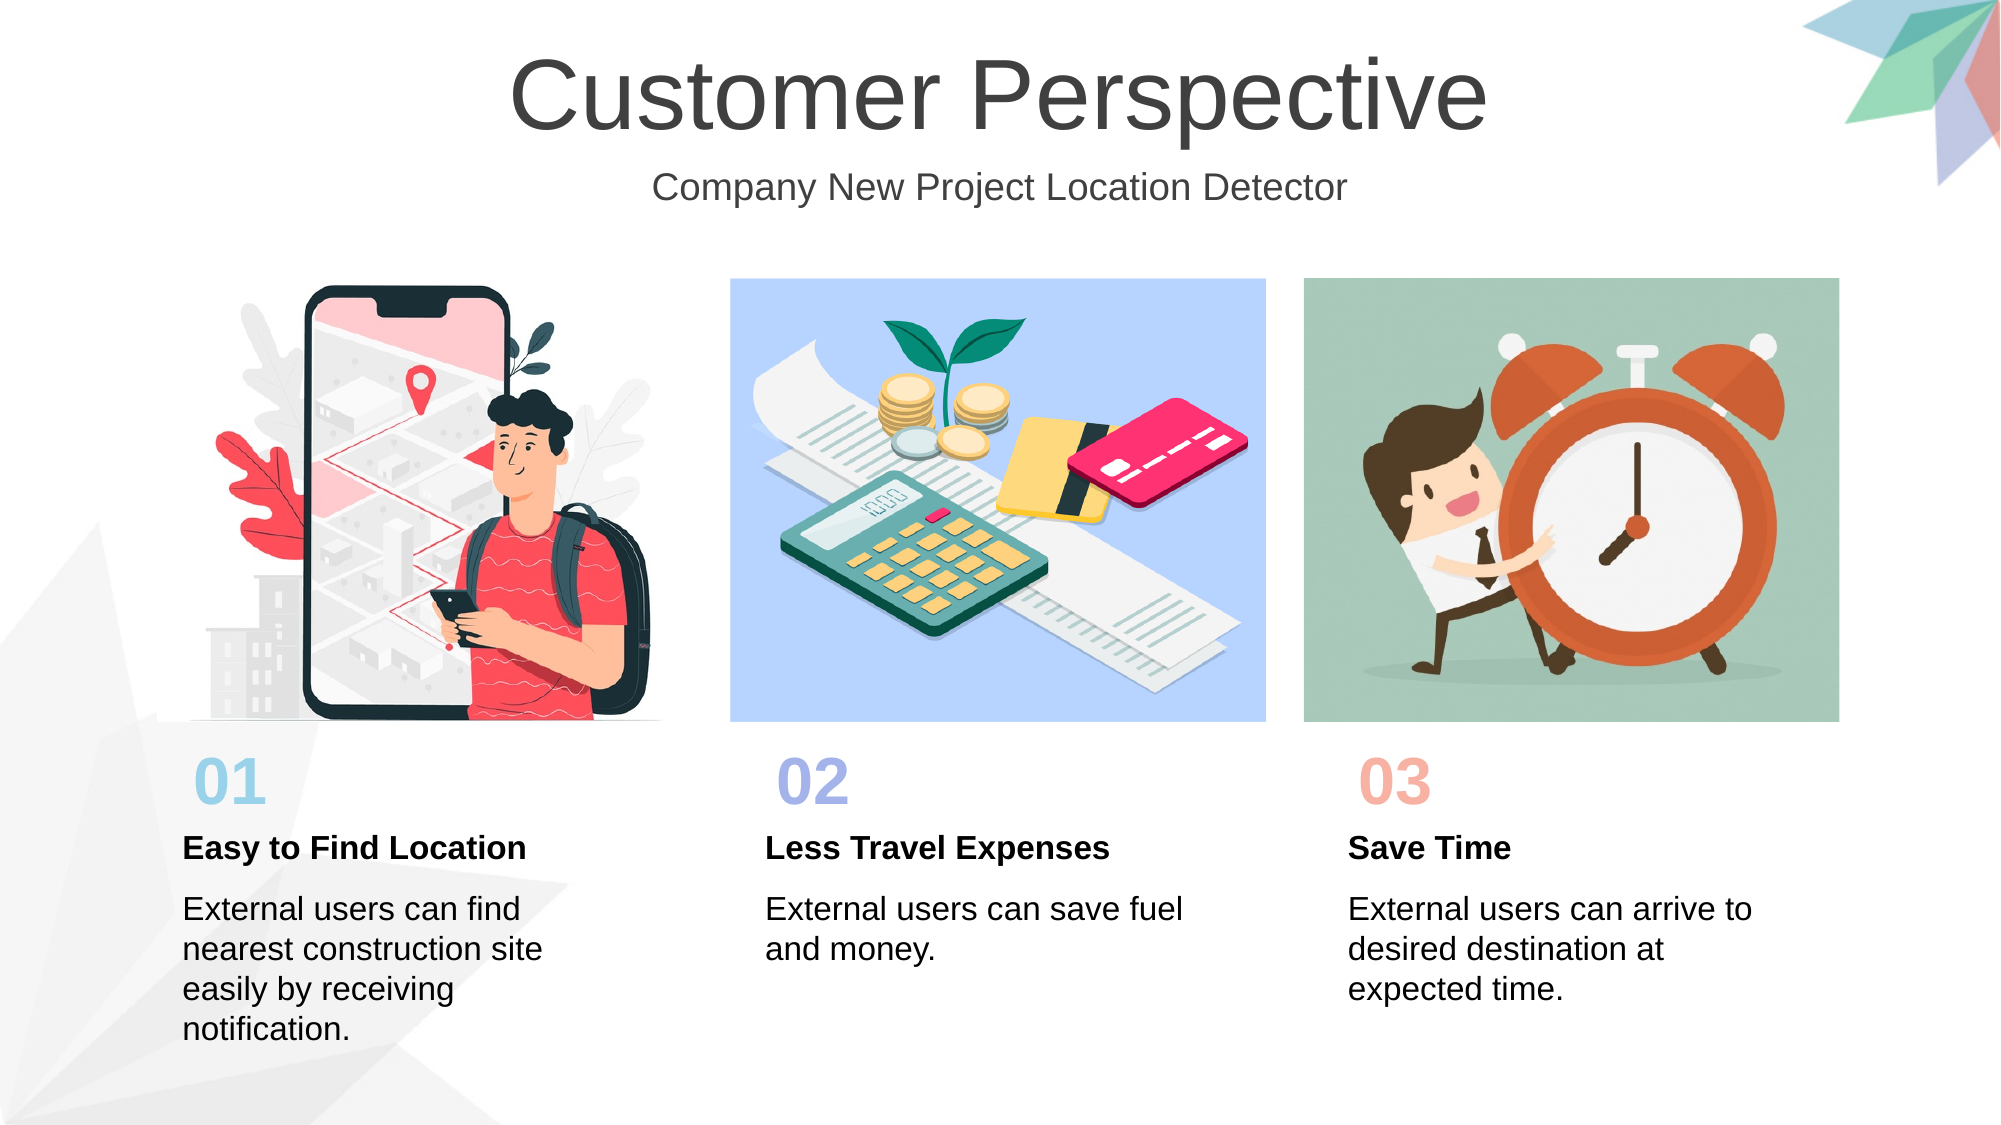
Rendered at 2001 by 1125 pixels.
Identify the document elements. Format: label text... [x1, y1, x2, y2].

text_box 01 [167, 730, 294, 818]
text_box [749, 818, 1208, 976]
text_box 02 [750, 730, 877, 817]
picture [0, 0, 2001, 1125]
text_box 03 [1332, 730, 1459, 818]
list Company New Project Location Detector [0, 153, 2000, 216]
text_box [1332, 818, 1791, 1017]
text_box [167, 818, 626, 1057]
list Customer Perspective [0, 26, 2000, 153]
